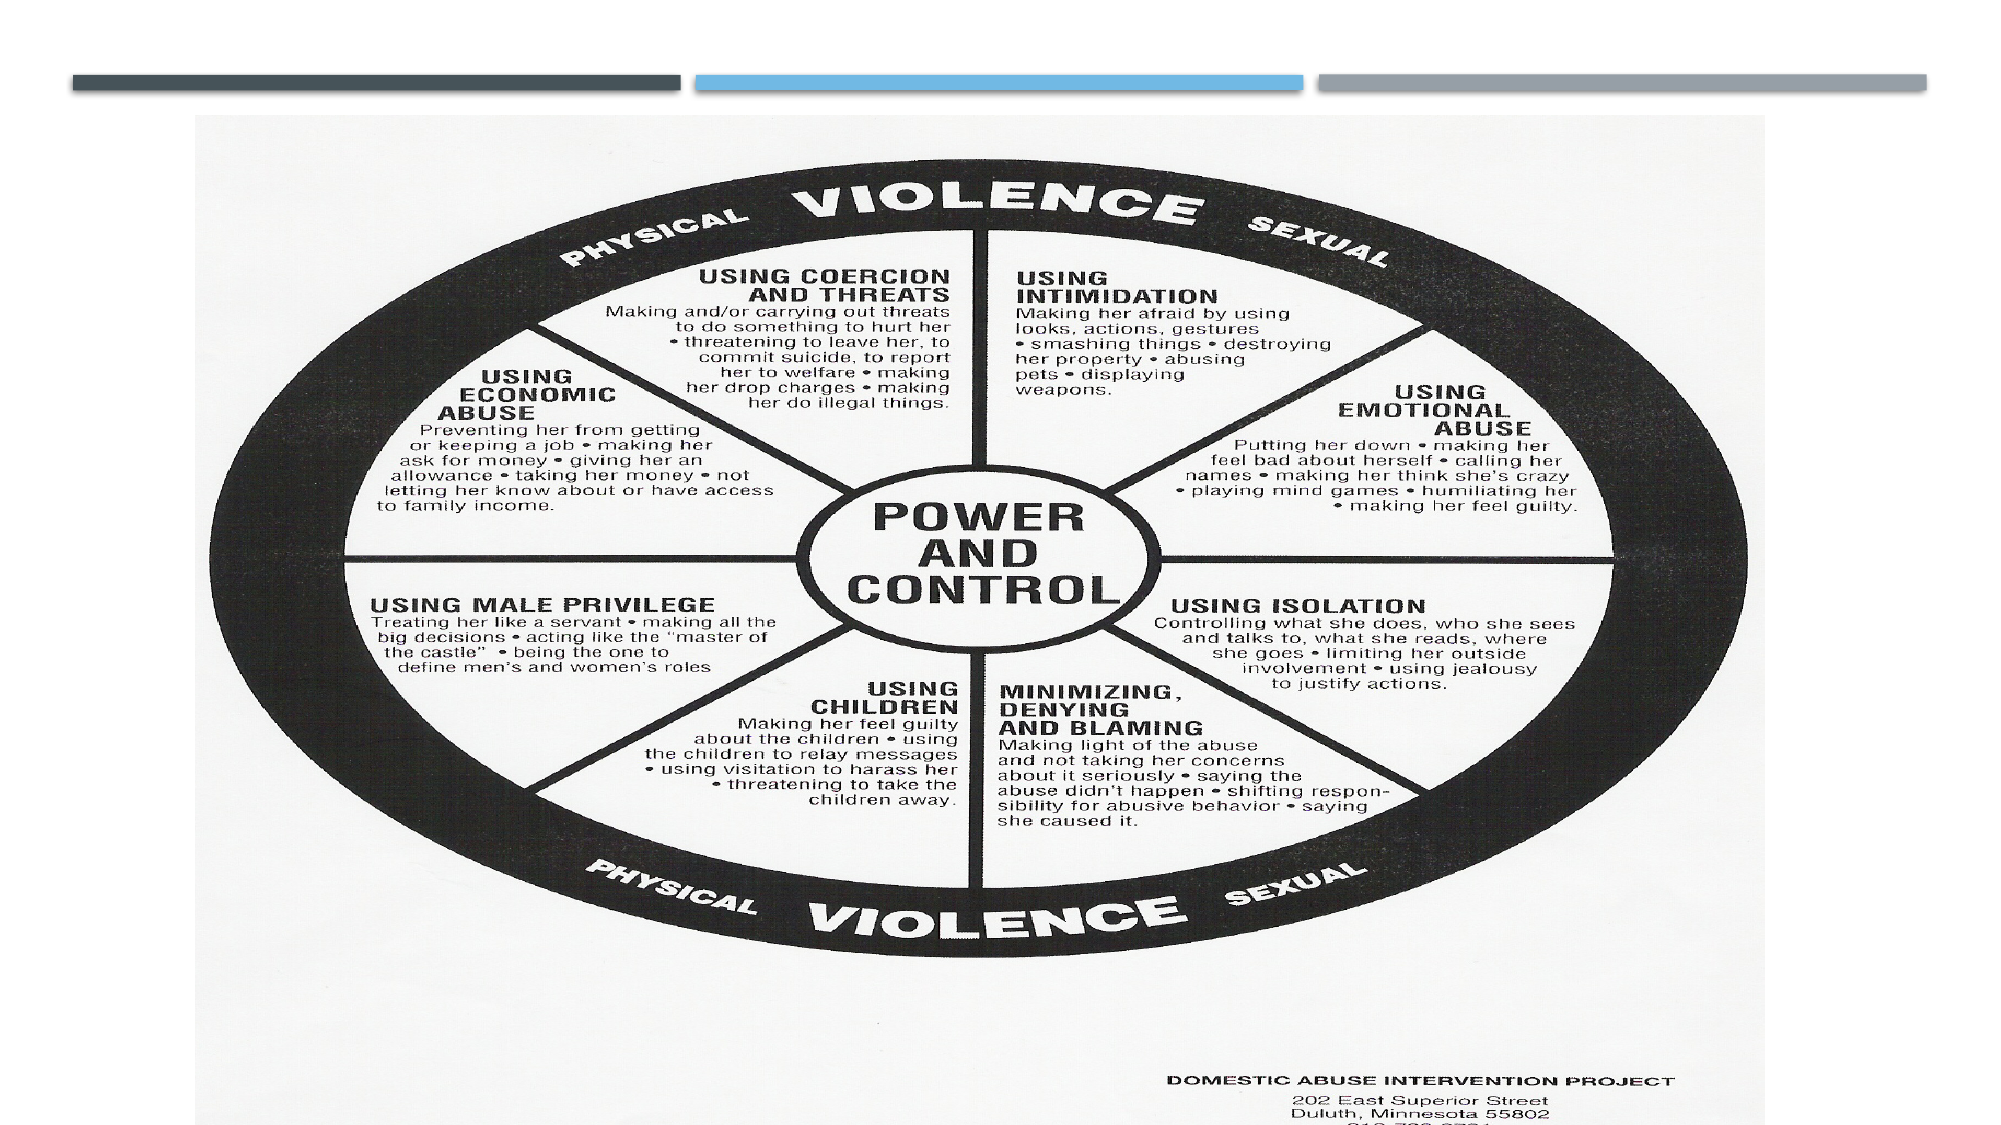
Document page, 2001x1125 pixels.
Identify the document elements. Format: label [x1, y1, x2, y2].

list [195, 114, 1765, 1125]
